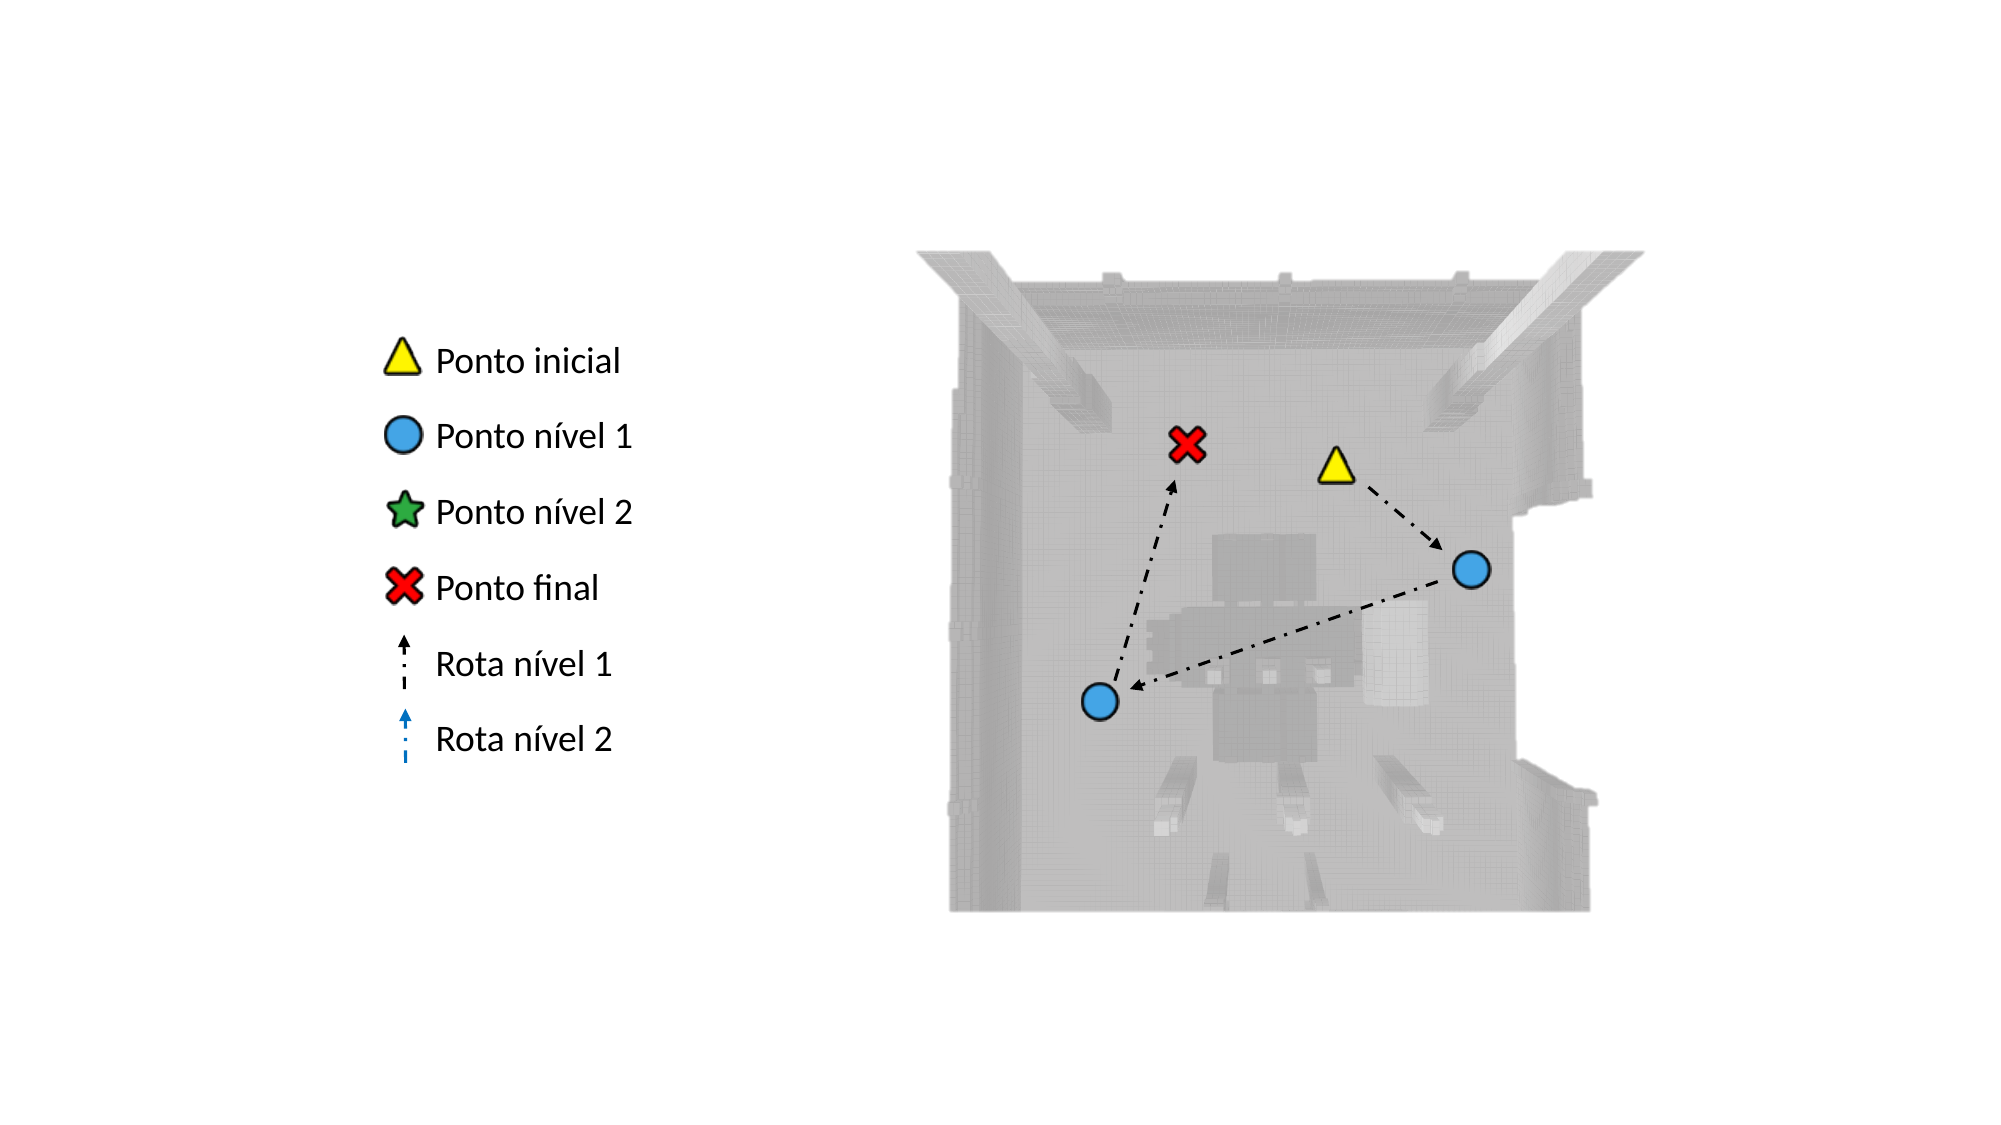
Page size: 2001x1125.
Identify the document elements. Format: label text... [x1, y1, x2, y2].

picture [384, 415, 424, 455]
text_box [1129, 581, 1438, 690]
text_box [1368, 486, 1443, 551]
text_box Rota nível 1 [420, 631, 628, 691]
text_box Ponto nível 2 [421, 479, 649, 540]
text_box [1114, 479, 1175, 681]
text_box Rota nível 2 [420, 707, 628, 767]
text_box Ponto final [420, 555, 615, 616]
text_box Ponto nível 1 [421, 404, 649, 464]
picture [385, 566, 425, 606]
picture [386, 489, 426, 529]
picture [383, 336, 423, 376]
picture [904, 208, 1658, 931]
text_box Ponto inicial [421, 328, 637, 389]
